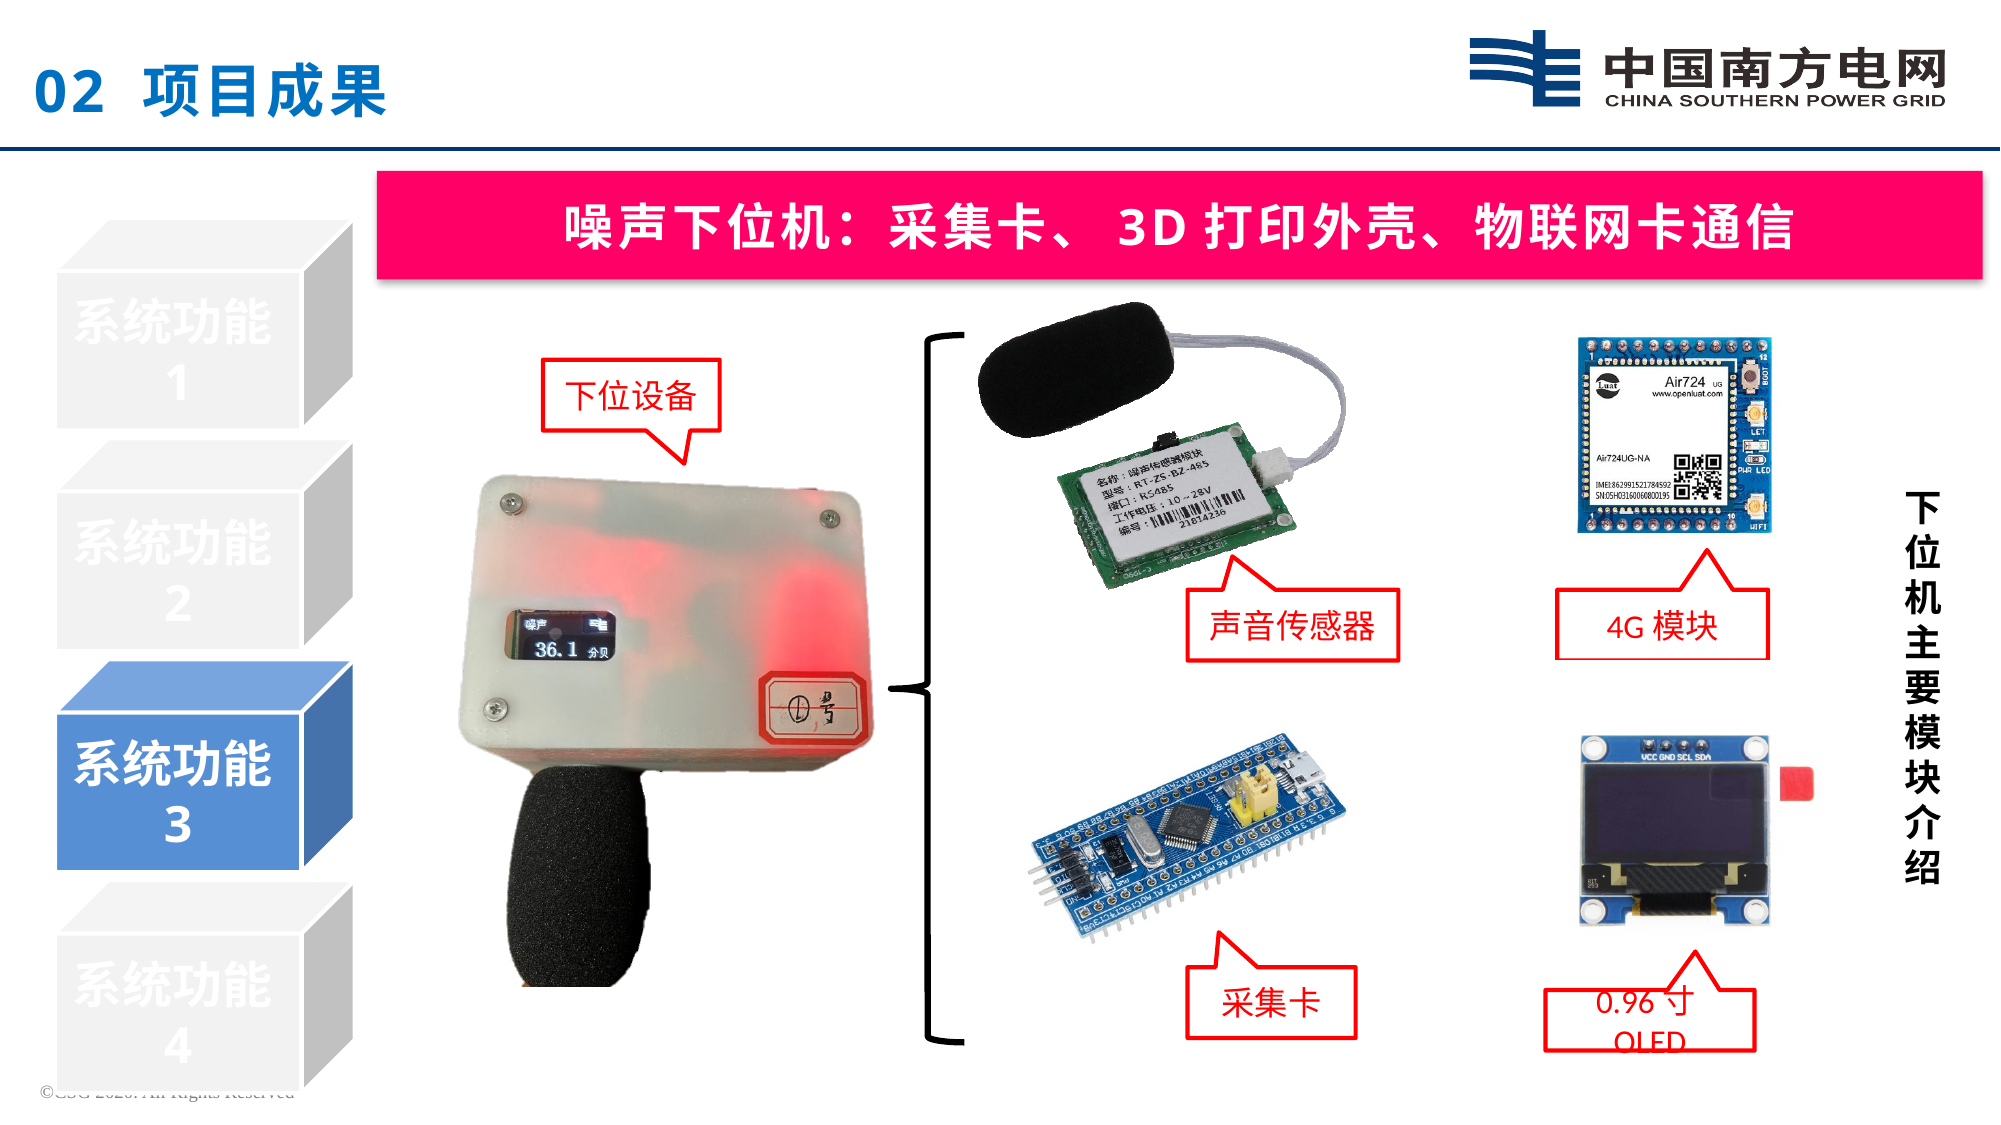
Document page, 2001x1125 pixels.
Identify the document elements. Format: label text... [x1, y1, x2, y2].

picture [1009, 672, 1356, 1019]
text_box 下位设备 [540, 357, 722, 465]
text_box [926, 334, 965, 1044]
picture [1506, 660, 1841, 995]
text_box 02 项目成果 [19, 46, 965, 131]
text_box 下位机主要模块介绍 [1889, 476, 1952, 897]
text_box 采集卡 [1185, 1024, 1358, 1041]
text_box 声音传感器 [1185, 587, 1401, 663]
text_box 4G模块 [1555, 594, 1771, 658]
text_box 系统功能2 [52, 436, 357, 654]
text_box 系统功能4 [52, 878, 357, 1096]
text_box 噪声下位机：采集卡、3D打印外壳、物联网卡通信 [376, 170, 1983, 280]
picture [1531, 301, 1816, 586]
text_box 0.96寸OLED [1543, 1004, 1757, 1053]
text_box 系统功能1 [52, 215, 357, 433]
picture [1469, 30, 1947, 119]
picture [397, 466, 937, 987]
text_box 系统功能3 [52, 657, 357, 875]
picture [975, 295, 1354, 610]
